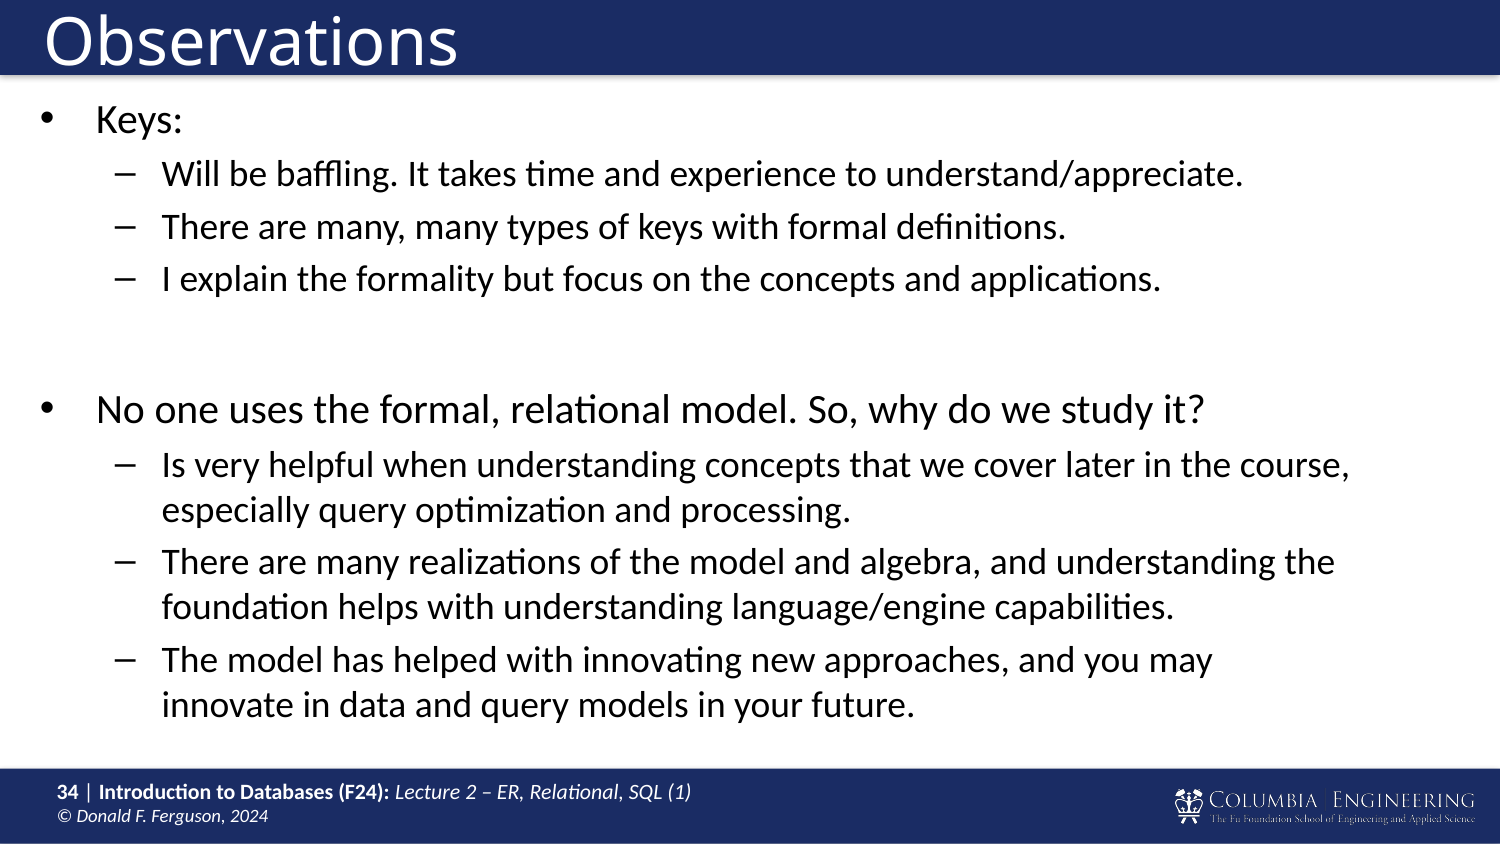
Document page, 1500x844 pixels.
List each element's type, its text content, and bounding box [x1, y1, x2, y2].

title Observations [28, 0, 1450, 73]
list Keys: Will be baffling. It takes time and experience to understand/appreciate. There are many, many types of keys with formal definitions. I explain the formality but focus on the concepts and applications. No one uses the formal, relational model. So, why do we study it? Is very helpful when understanding concepts that we cover later in the course, especially query optimization and processing. There are many realizations of the model and algebra, and understanding the foundation helps with understanding language/engine capabilities. The model has helped with innovating new approaches, and you may innovate in data and query models in your future. [24, 84, 1475, 760]
